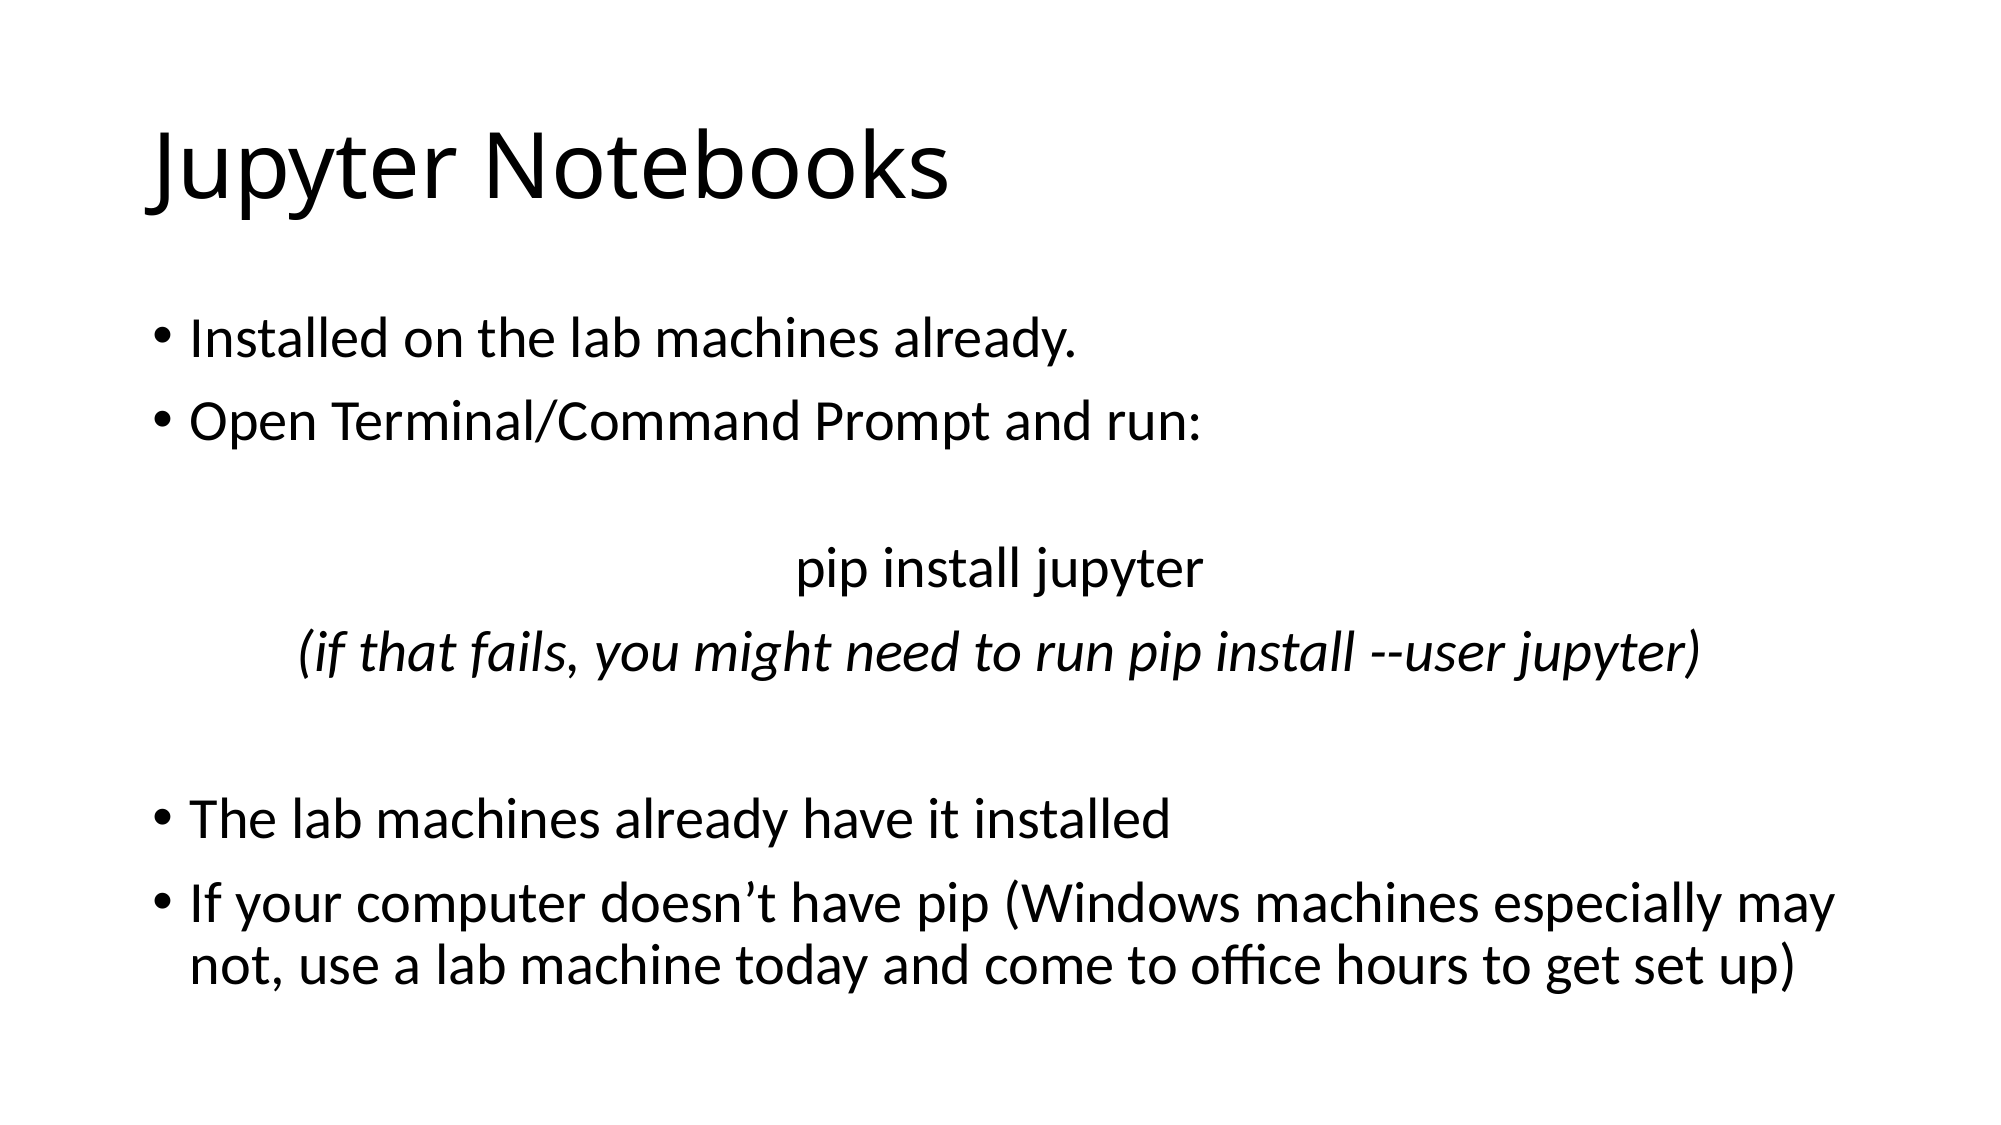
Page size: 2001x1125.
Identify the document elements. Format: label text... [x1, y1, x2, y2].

title Jupyter Notebooks [137, 59, 1863, 278]
list Installed on the lab machines already. Open Terminal/Command Prompt and run: pip install jupyter (if that fails, you might need to run pip install --user jupyter) The lab machines already have it installed If your computer doesn’t have pip (Windows machines especially may not, use a lab machine today and come to office hours to get set up) [137, 299, 1863, 1014]
